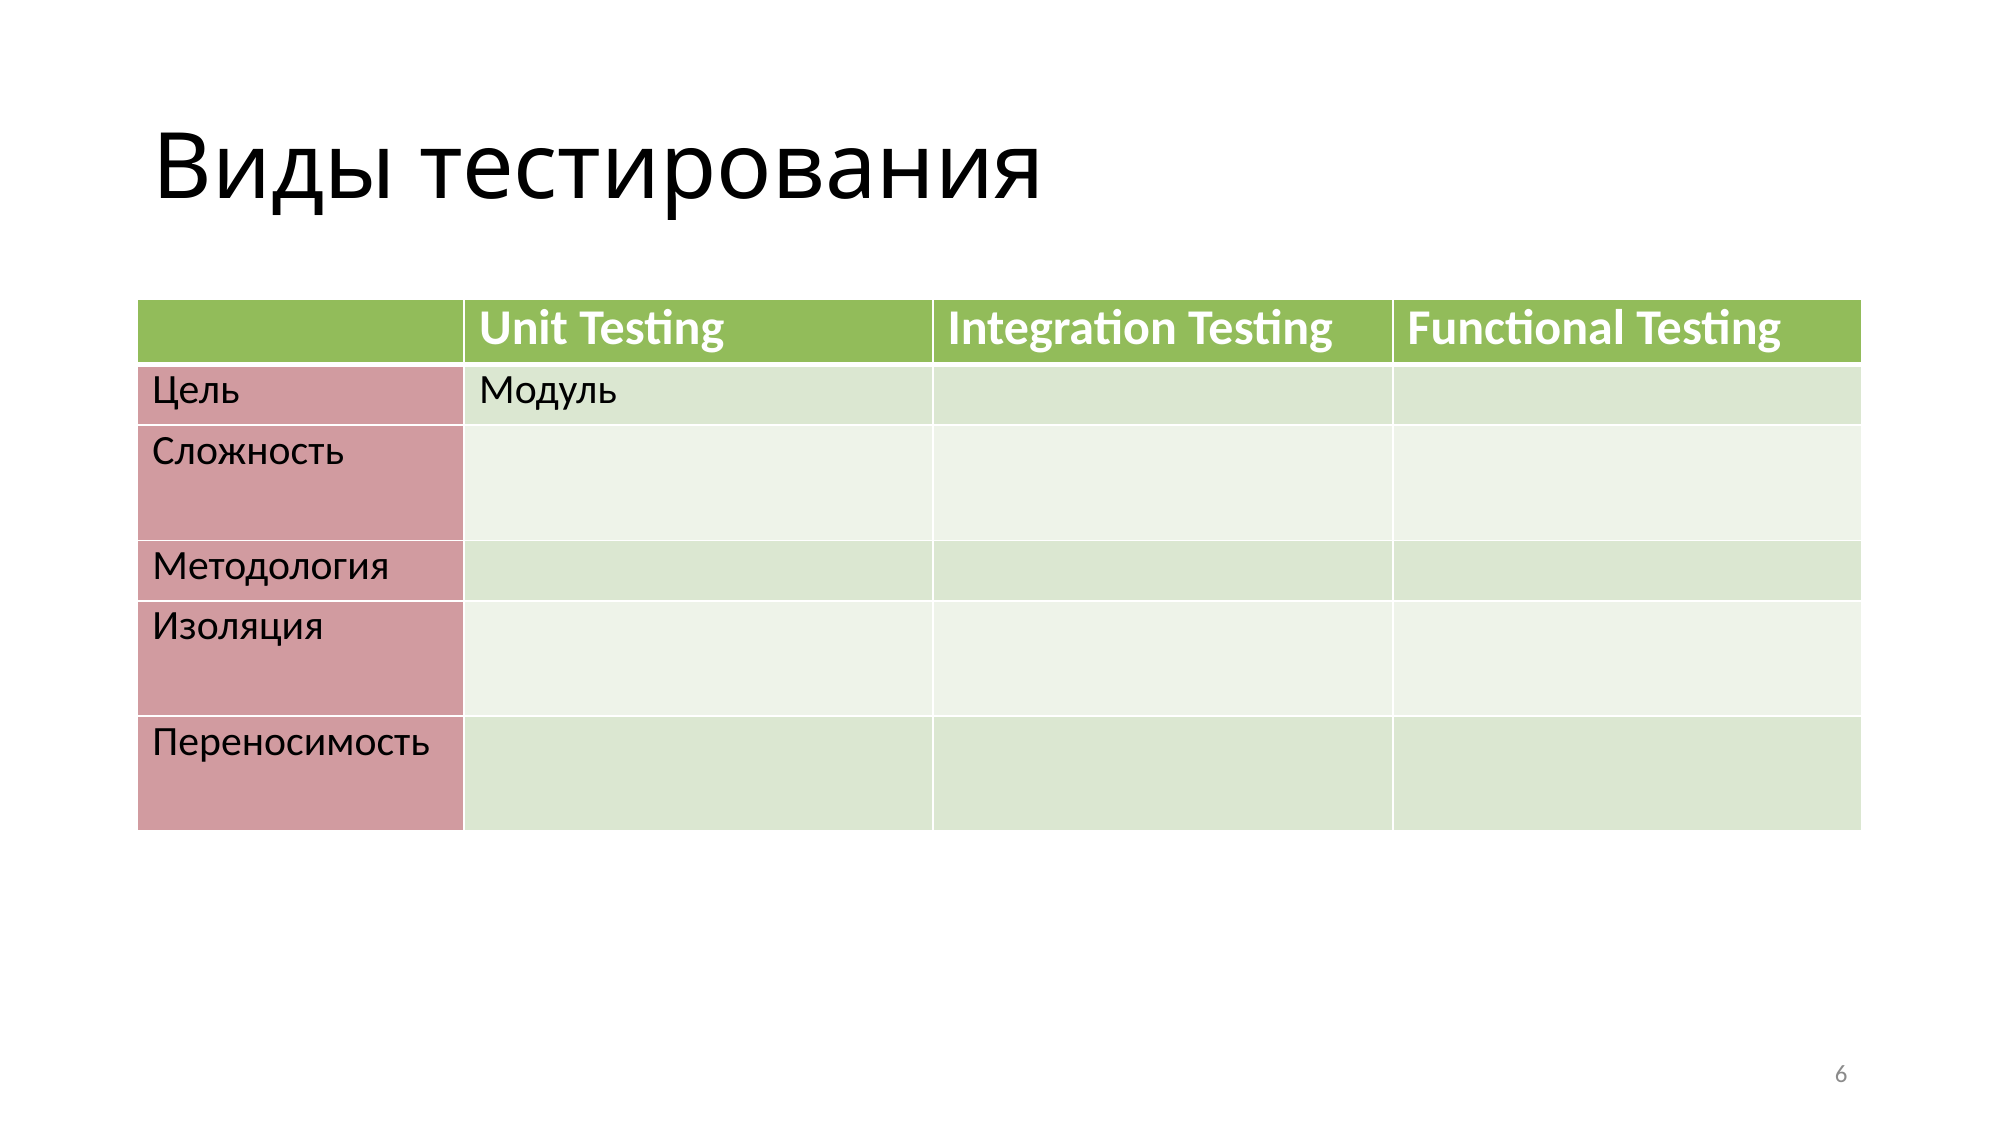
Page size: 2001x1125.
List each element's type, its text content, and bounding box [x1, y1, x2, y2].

table_header Integration Testing [934, 300, 1392, 362]
table_cell [934, 367, 1392, 424]
slide_number 6 [1412, 1042, 1863, 1103]
table_cell [1394, 541, 1861, 600]
table_header [138, 300, 463, 362]
table_cell [1394, 717, 1861, 830]
table_header Unit Testing [465, 300, 932, 362]
table_cell Сложность [138, 426, 463, 540]
table_cell [465, 602, 932, 715]
table_cell [934, 541, 1392, 600]
table_header Functional Testing [1394, 300, 1861, 362]
table_cell [1394, 426, 1861, 540]
table_cell [465, 426, 932, 540]
table_cell Изоляция [138, 602, 463, 715]
table_cell [934, 717, 1392, 830]
table_cell Методология [138, 541, 463, 600]
table_cell [465, 717, 932, 830]
table_cell [1394, 602, 1861, 715]
table_cell [934, 426, 1392, 540]
table_cell Модуль [465, 367, 932, 424]
table_cell Переносимость [138, 717, 463, 830]
table_cell [934, 602, 1392, 715]
title Виды тестирования [137, 59, 1863, 278]
table_cell Цель [138, 367, 463, 424]
table_cell [1394, 367, 1861, 424]
table_cell [465, 541, 932, 600]
